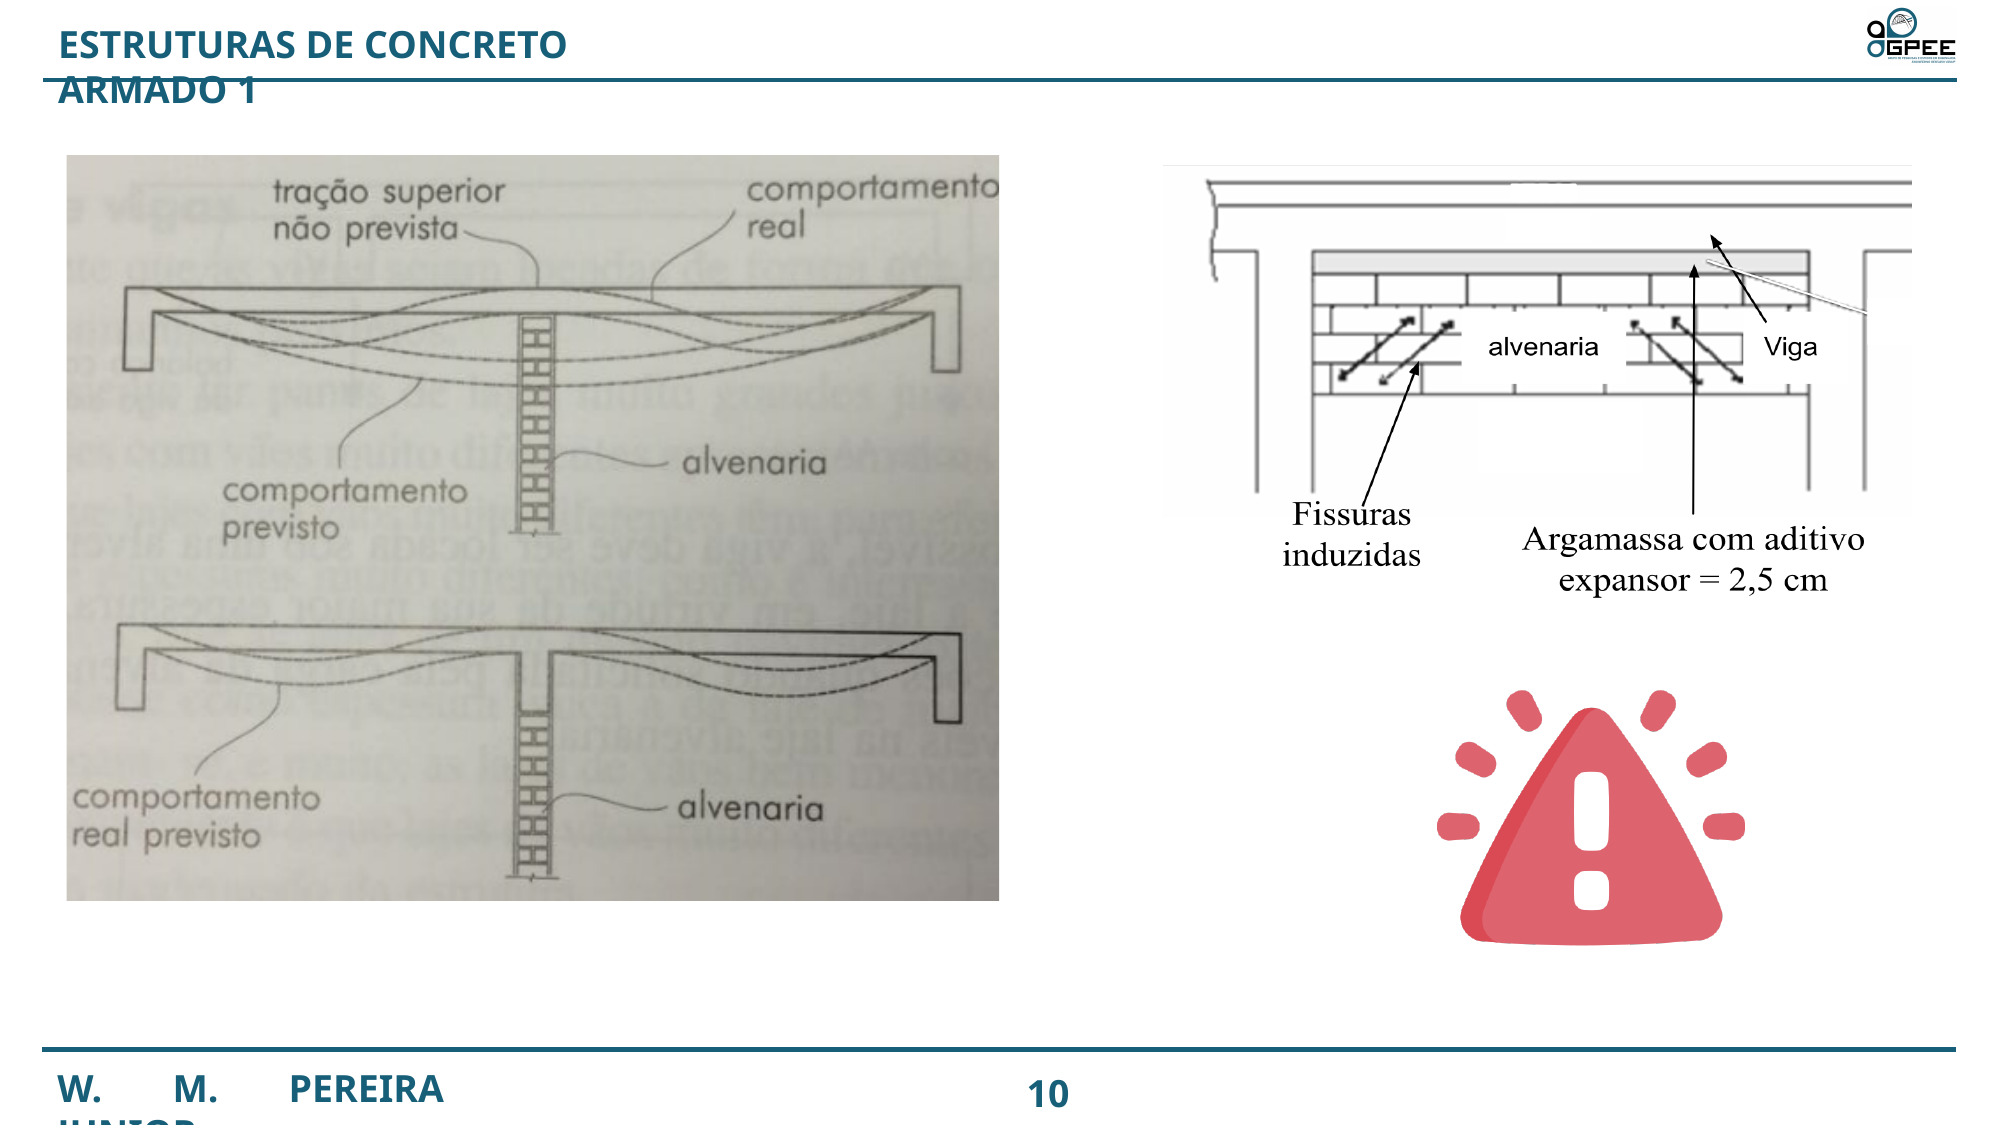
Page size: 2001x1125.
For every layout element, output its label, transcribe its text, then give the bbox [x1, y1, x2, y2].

text_box ESTRUTURAS DE CONCRETO ARMADO 1 [43, 91, 729, 119]
picture [1866, 6, 1957, 65]
picture [1151, 155, 1912, 606]
picture [66, 155, 1000, 901]
text_box ESTRUTURAS DE CONCRETO ARMADO 1 [43, 13, 729, 79]
text_box 10 [999, 1062, 1098, 1125]
text_box W. M. PEREIRA JUNIOR [42, 1058, 460, 1125]
picture [1436, 663, 1745, 972]
